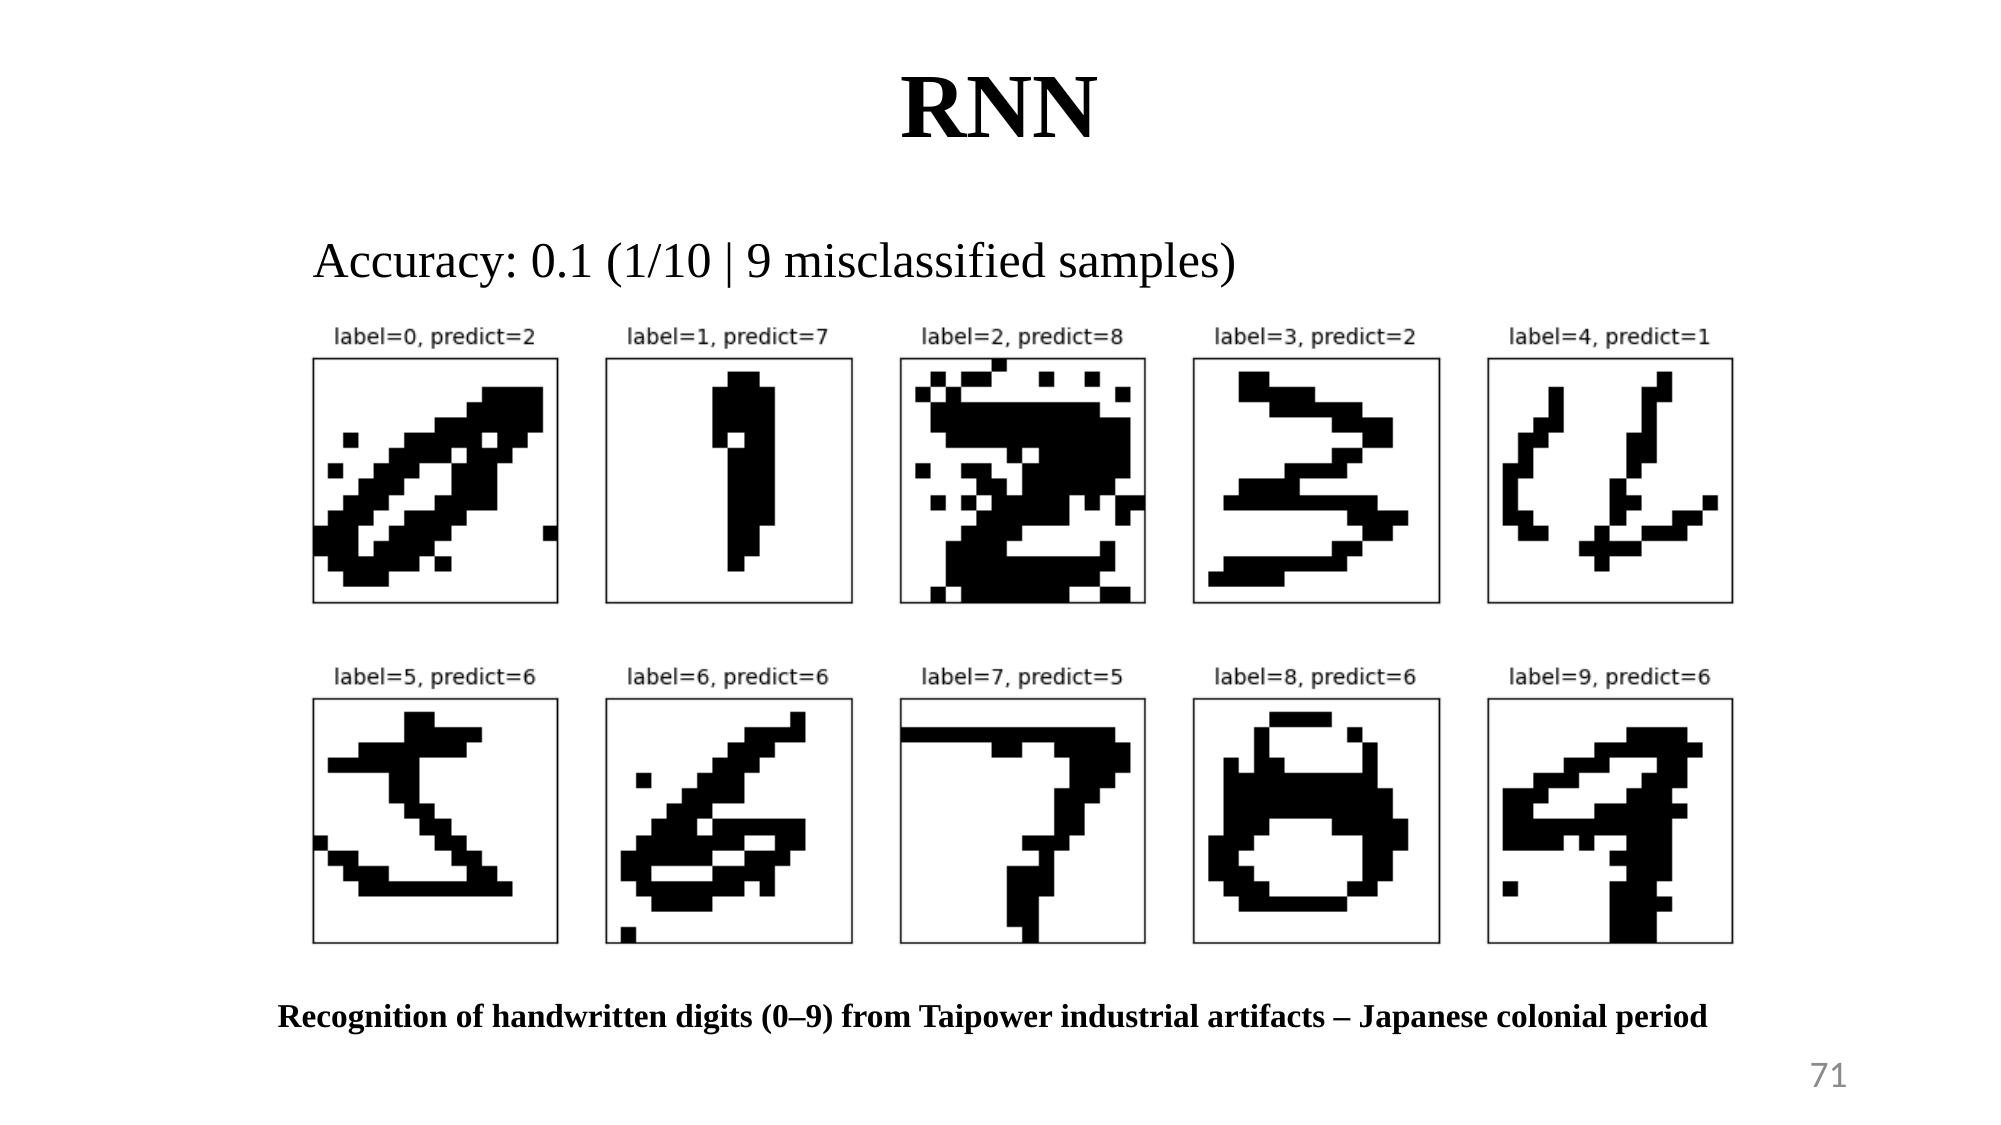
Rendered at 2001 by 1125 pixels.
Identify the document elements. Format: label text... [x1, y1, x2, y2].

title RNN [0, 33, 2000, 183]
text_box Accuracy: 0.1 (1/10 | 9 misclassified samples) [297, 219, 1252, 295]
picture [84, 295, 1915, 1125]
